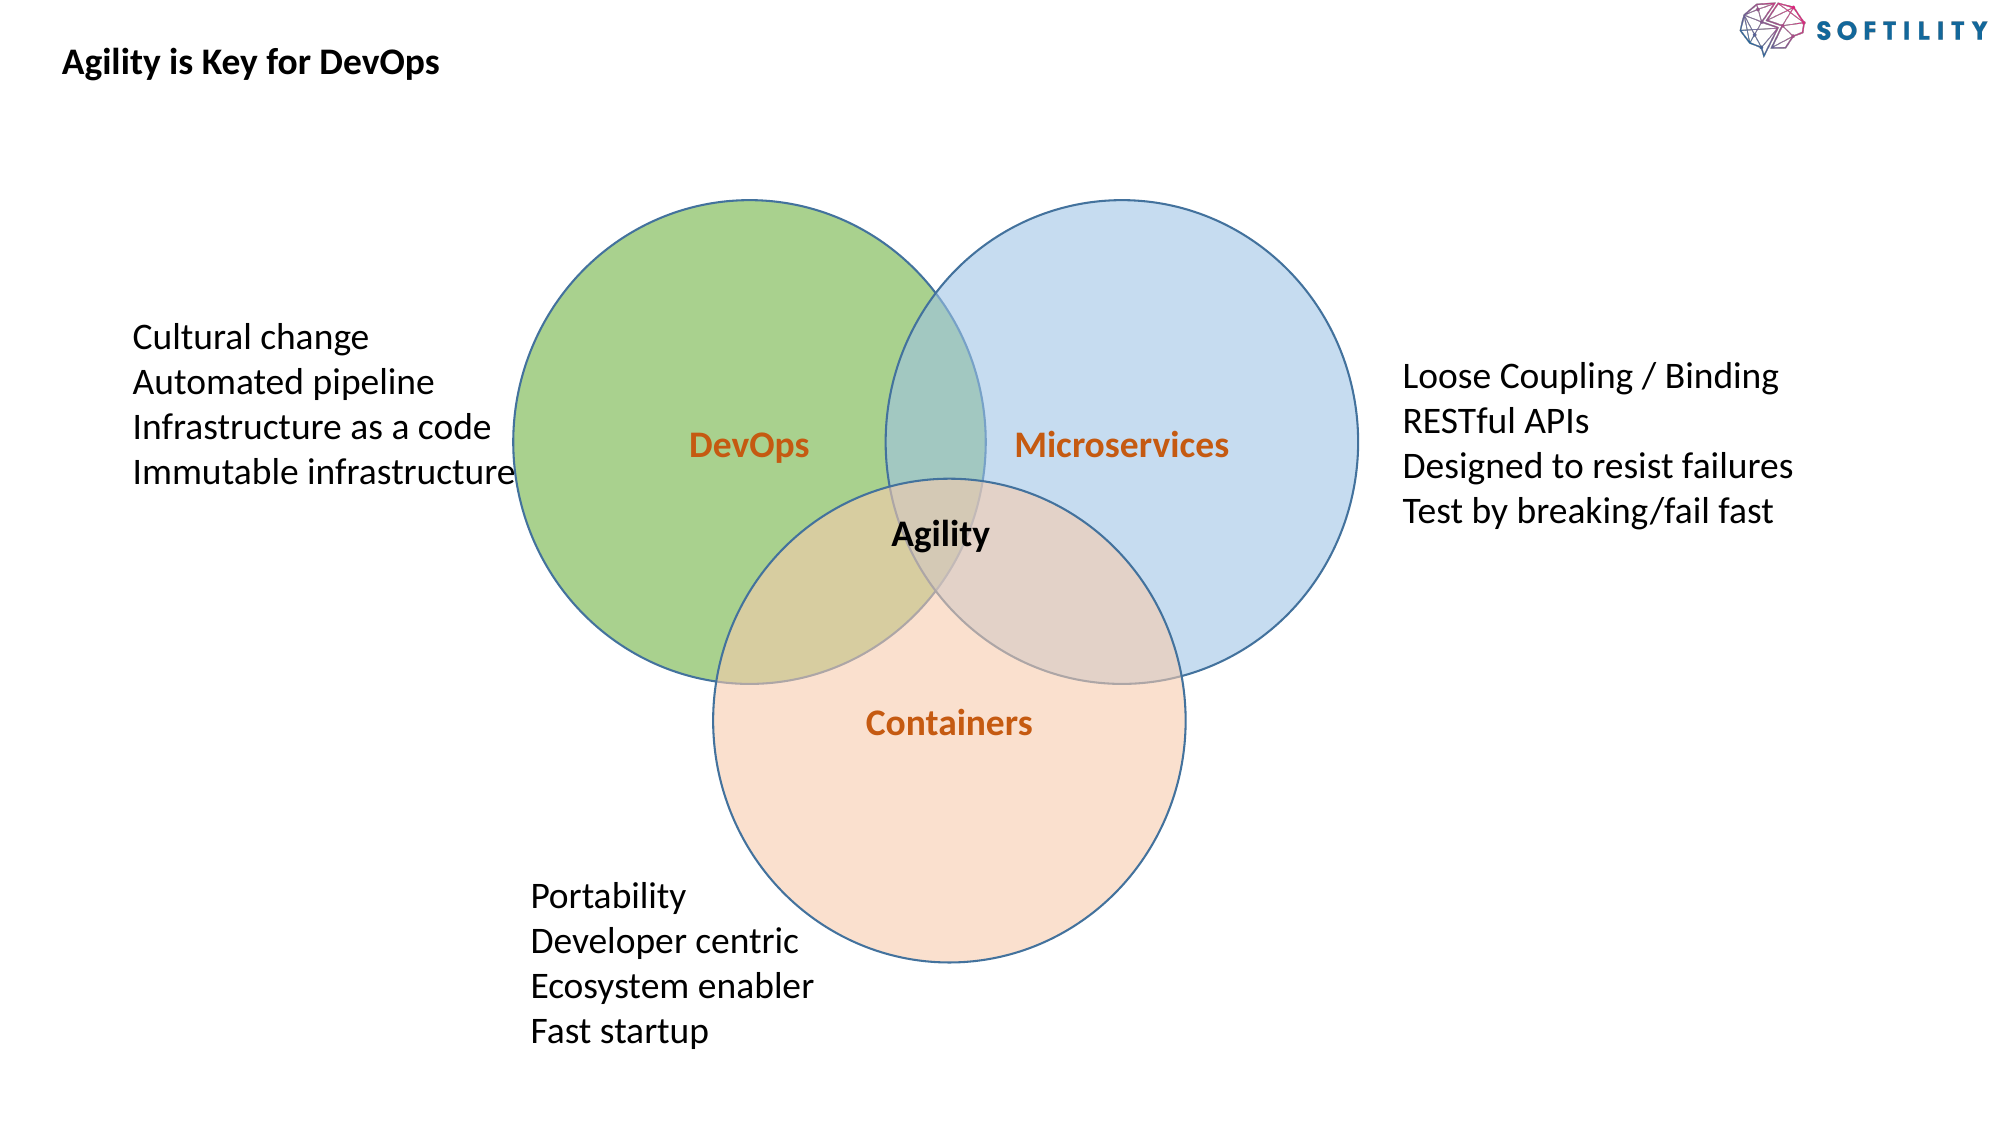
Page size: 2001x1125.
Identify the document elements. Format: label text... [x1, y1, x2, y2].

picture [1727, 0, 2000, 63]
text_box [115, 200, 1814, 1061]
text_box Agility is Key for DevOps [47, 29, 673, 90]
